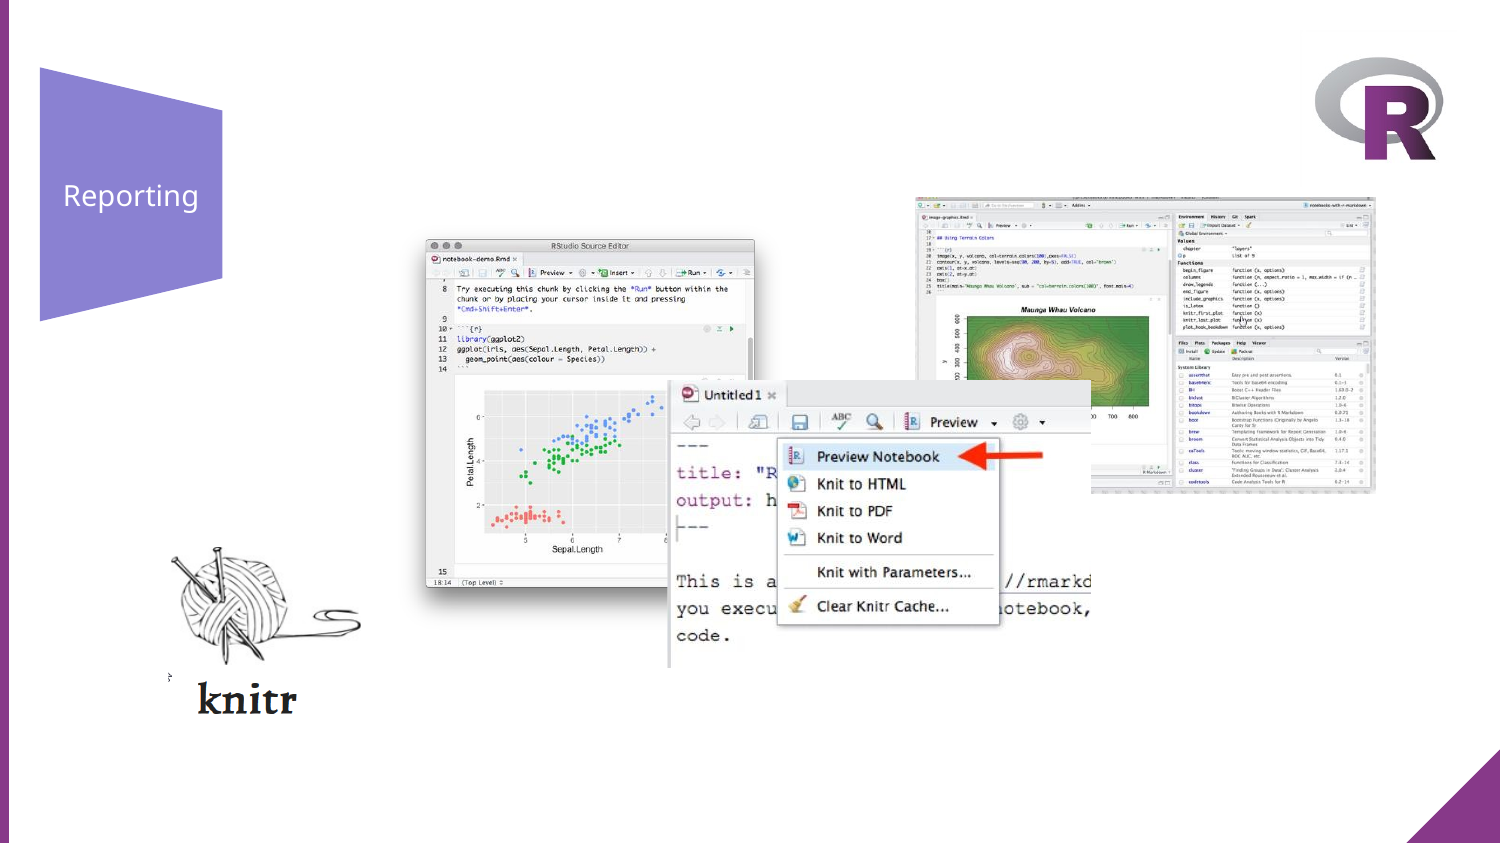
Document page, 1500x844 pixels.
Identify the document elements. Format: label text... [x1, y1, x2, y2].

text_box [168, 672, 297, 714]
text_box [667, 380, 1091, 668]
text_box [39, 67, 223, 322]
text_box [915, 197, 1376, 494]
text_box [1300, 30, 1457, 187]
text_box [393, 220, 787, 634]
text_box [171, 547, 361, 665]
text_box Reporting [60, 175, 211, 215]
